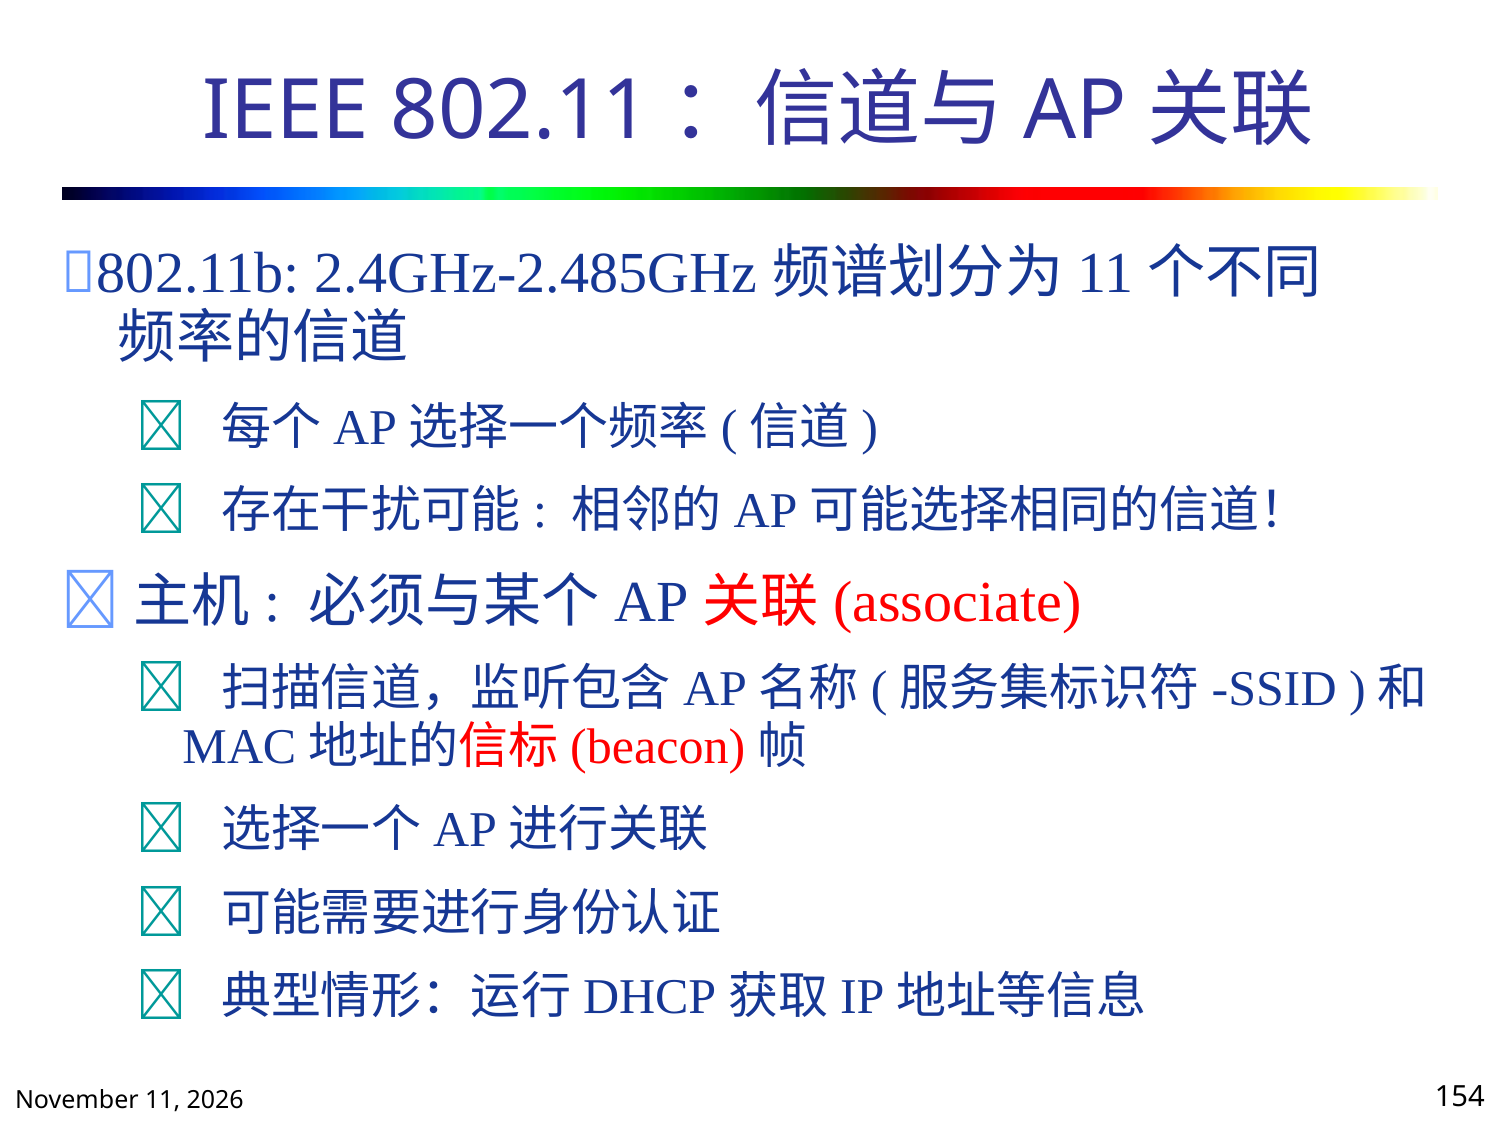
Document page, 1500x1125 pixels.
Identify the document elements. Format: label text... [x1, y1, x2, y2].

title IEEE 802.11：信道与AP关联 [124, 37, 1392, 93]
picture [1428, 187, 1438, 200]
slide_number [0, 1049, 313, 1125]
slide_number 154 [1187, 1049, 1500, 1125]
text_box 802.11b: 2.4GHz-2.485GHz频谱划分为11个不同 频率的信道  每个AP选择一个频率(信道)  存在干扰可能: 相邻的AP可能选择相同的信道！ 主机: 必须与某个AP关联(associate)  扫描信道，监听包含AP名称(服务集标识符-SSID )和 MAC地址的信标(beacon)帧  选择一个AP进行关联  可能需要进行身份认证  典型情形：运行DHCP获取IP地址等信息 [61, 93, 1428, 1033]
